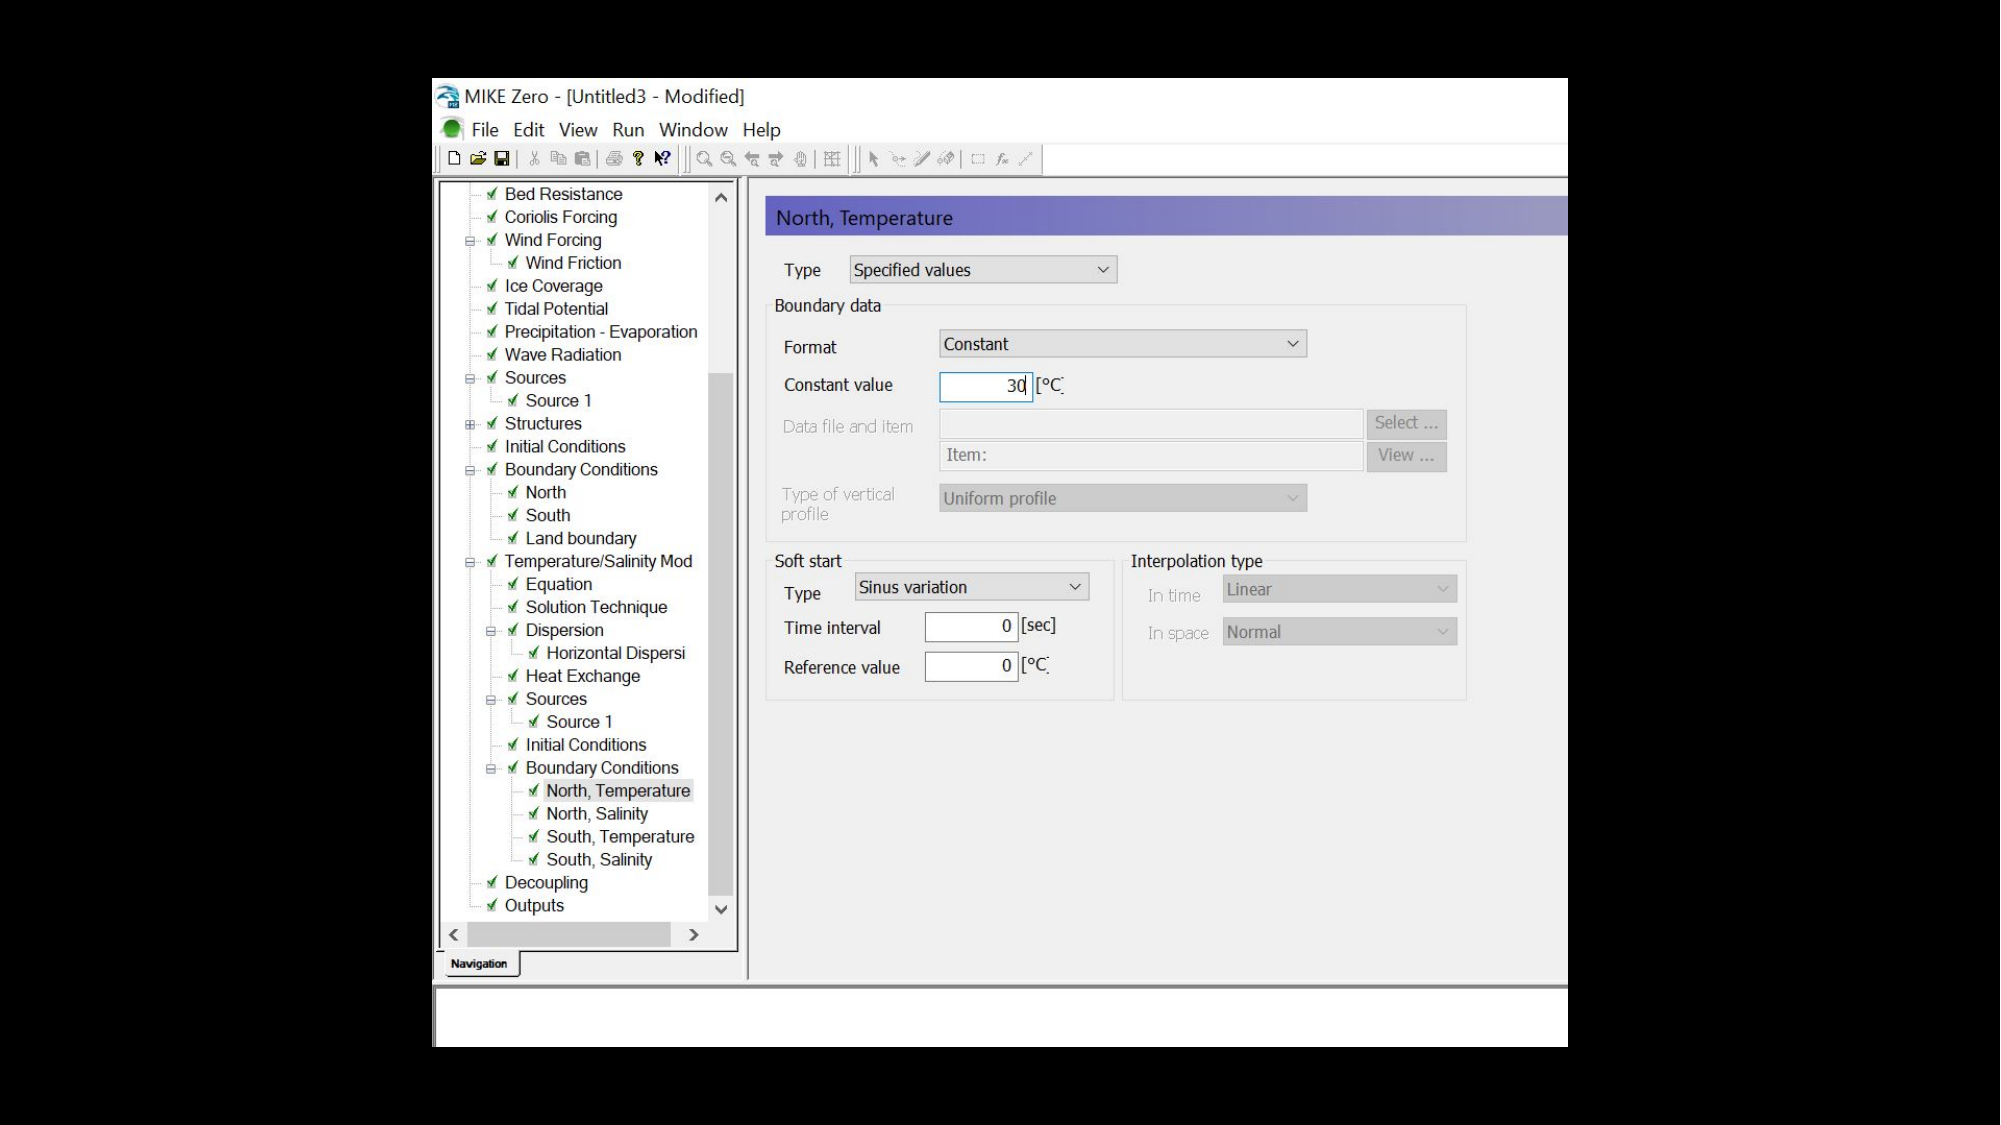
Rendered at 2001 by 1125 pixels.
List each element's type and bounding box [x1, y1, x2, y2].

picture [432, 78, 1568, 1047]
